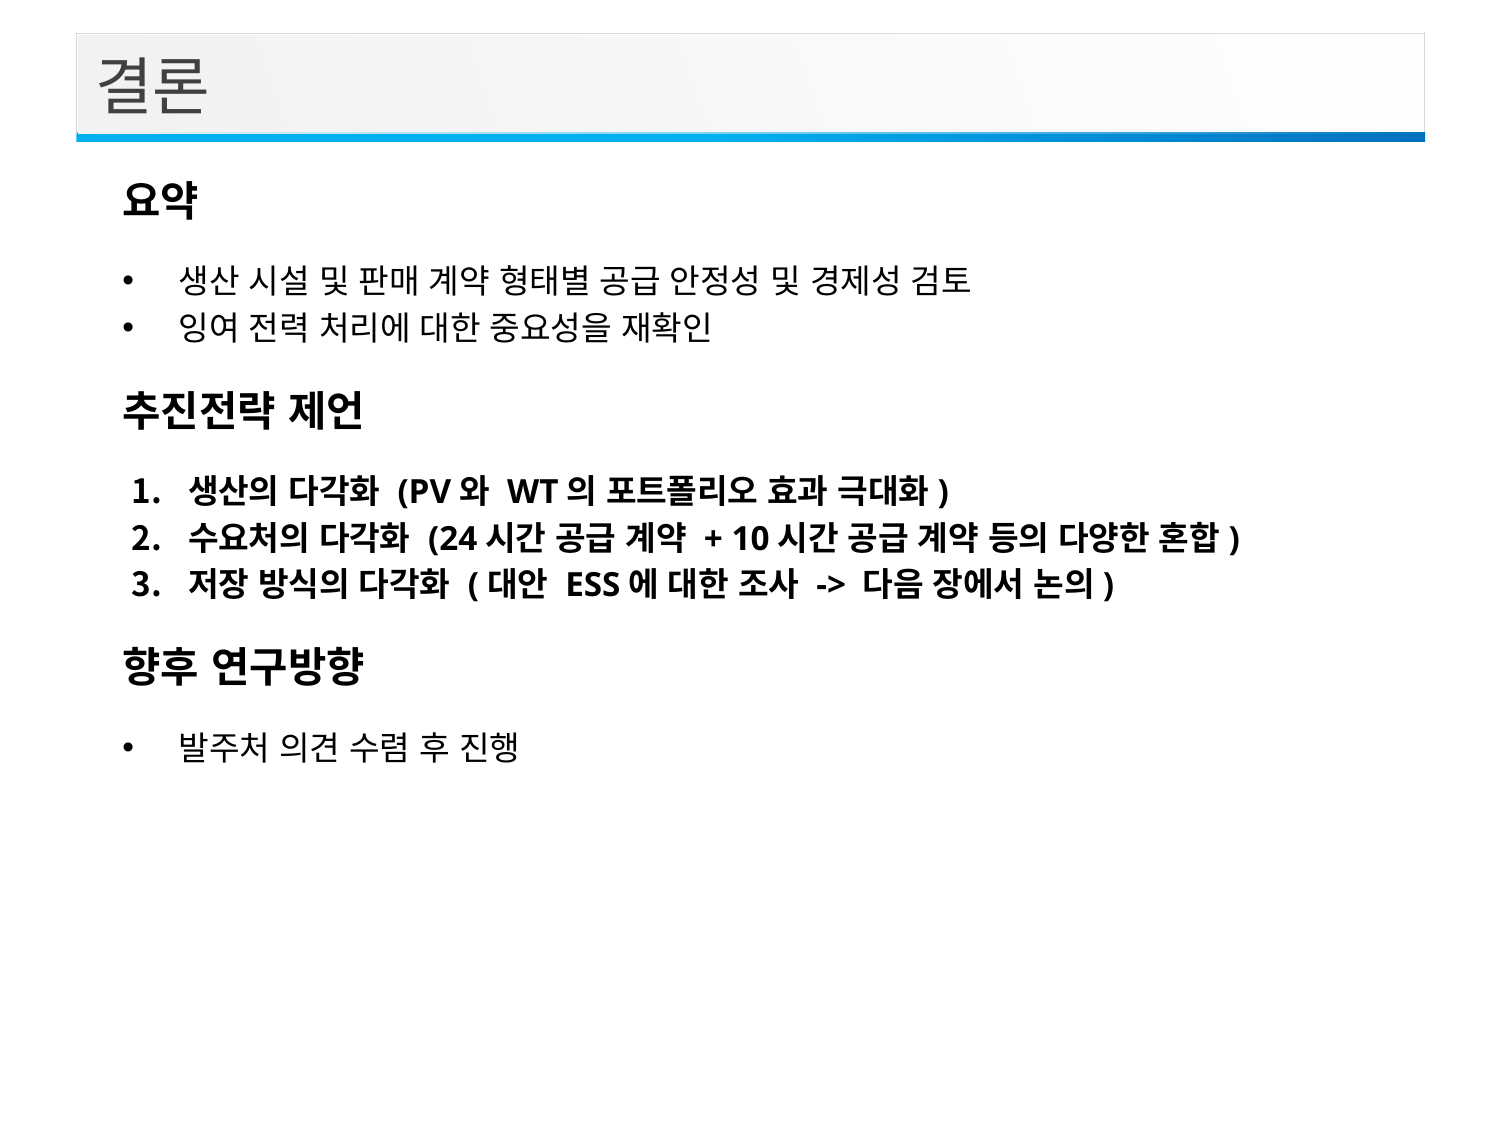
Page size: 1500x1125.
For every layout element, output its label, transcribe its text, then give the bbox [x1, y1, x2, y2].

text_box [100, 163, 1363, 1072]
text_box 결론 [80, 39, 226, 130]
text_box 요약 생산 시설 및 판매 계약 형태별 공급 안정성 및 경제성 검토 잉여 전력 처리에 대한 중요성을 재확인 추진전략 제언 생산의 다각화 (PV와 WT의 포트폴리오 효과 극대화) 수요처의 다각화 (24시간 공급 계약 + 10시간 공급 계약 등의 다양한 혼합) 저장 방식의 다각화 (대안 ESS에 대한 조사 -> 다음 장에서 논의) 향후 연구방향 발주처 의견 수렴 후 진행 [107, 167, 1371, 1050]
